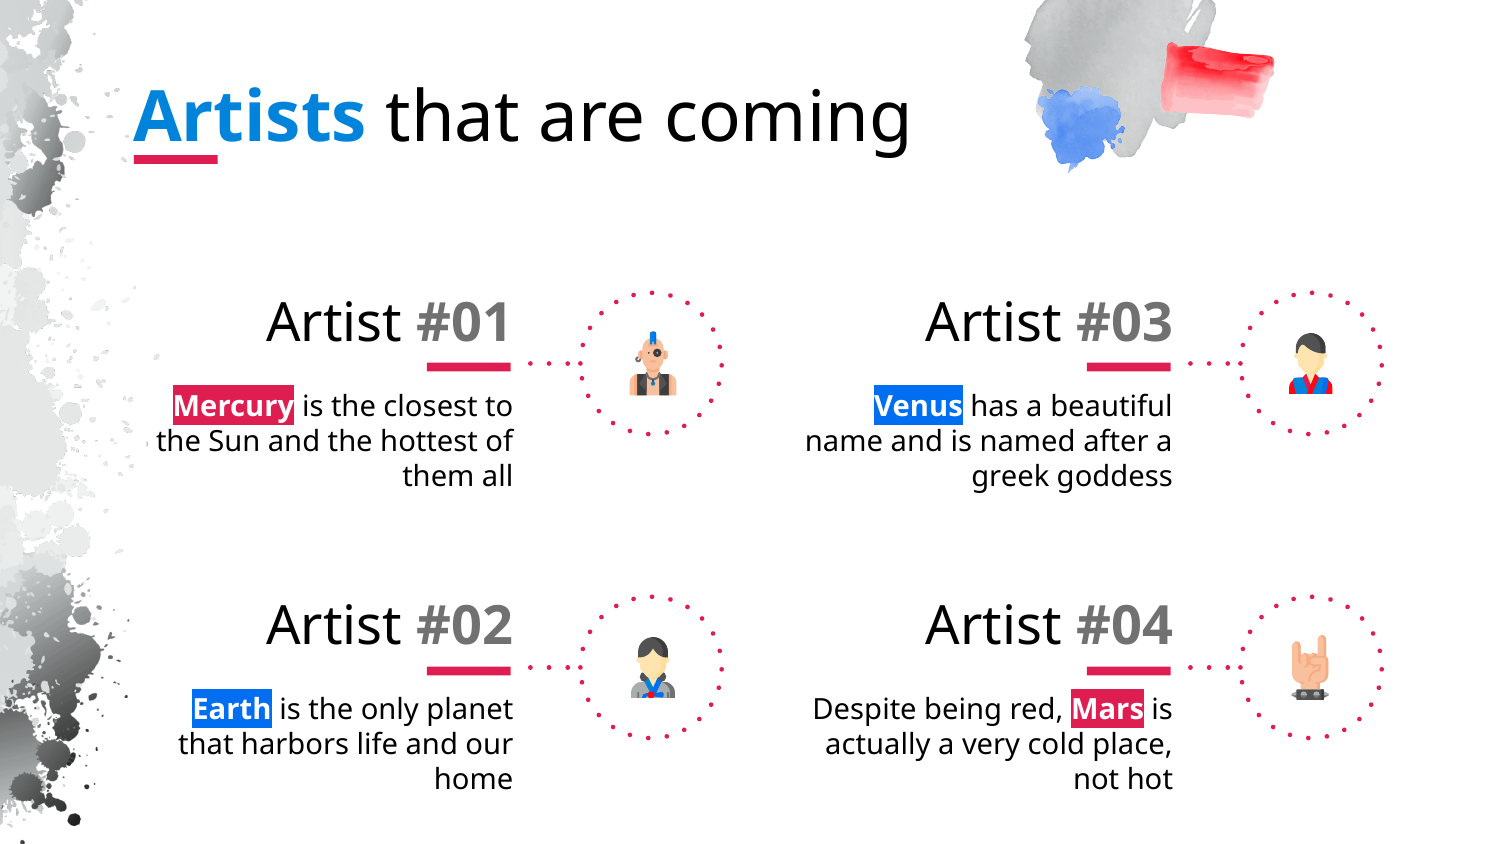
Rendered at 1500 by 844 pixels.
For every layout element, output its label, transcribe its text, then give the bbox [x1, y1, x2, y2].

text_box [580, 292, 722, 435]
title Artist #02 [118, 579, 529, 666]
picture [1006, 0, 1276, 80]
text_box [1086, 362, 1171, 372]
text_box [1288, 332, 1333, 395]
text_box [426, 362, 511, 372]
subtitle Venus has a beautiful name and is named after a greek goddess [777, 372, 1188, 452]
subtitle Earth is the only planet that harbors life and our home [118, 675, 529, 756]
subtitle Mercury is the closest to the Sun and the hottest of them all [118, 372, 529, 452]
text_box [1240, 596, 1382, 739]
picture [0, 0, 163, 844]
text_box [1240, 292, 1382, 435]
title Artist #03 [777, 276, 1188, 363]
title Artist #04 [777, 579, 1188, 666]
title Artist #01 [118, 276, 529, 363]
subtitle Despite being red, Mars is actually a very cold place, not hot [777, 675, 1188, 756]
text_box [629, 331, 677, 396]
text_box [1290, 634, 1330, 701]
picture [1006, 146, 1226, 186]
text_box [630, 636, 675, 699]
title Artists that are coming [118, 80, 1382, 146]
text_box [426, 666, 511, 676]
text_box [1086, 666, 1171, 676]
text_box [580, 596, 722, 739]
